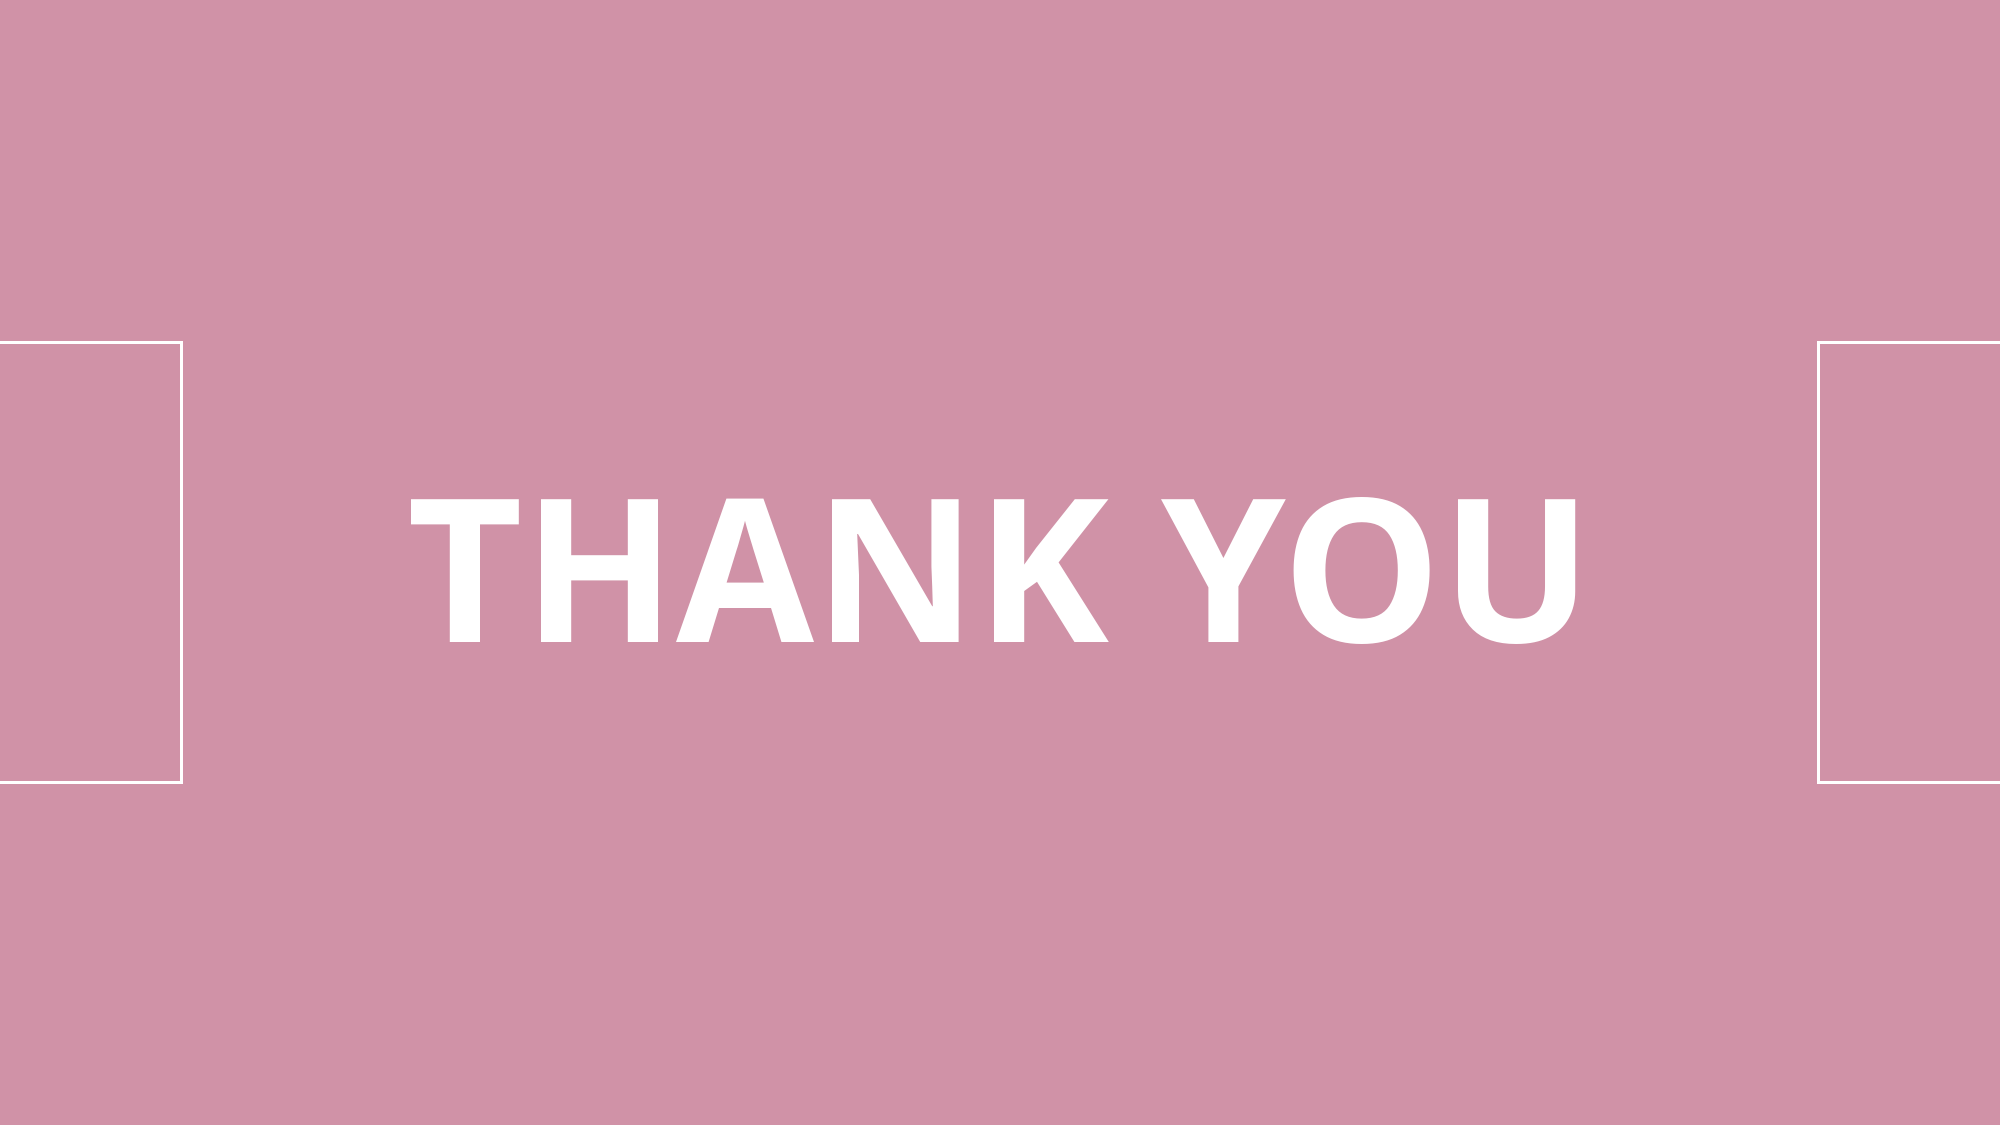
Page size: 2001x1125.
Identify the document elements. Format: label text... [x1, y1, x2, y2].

text_box [1817, 341, 2000, 784]
text_box [0, 341, 183, 784]
text_box THANK YOU [404, 442, 1596, 683]
